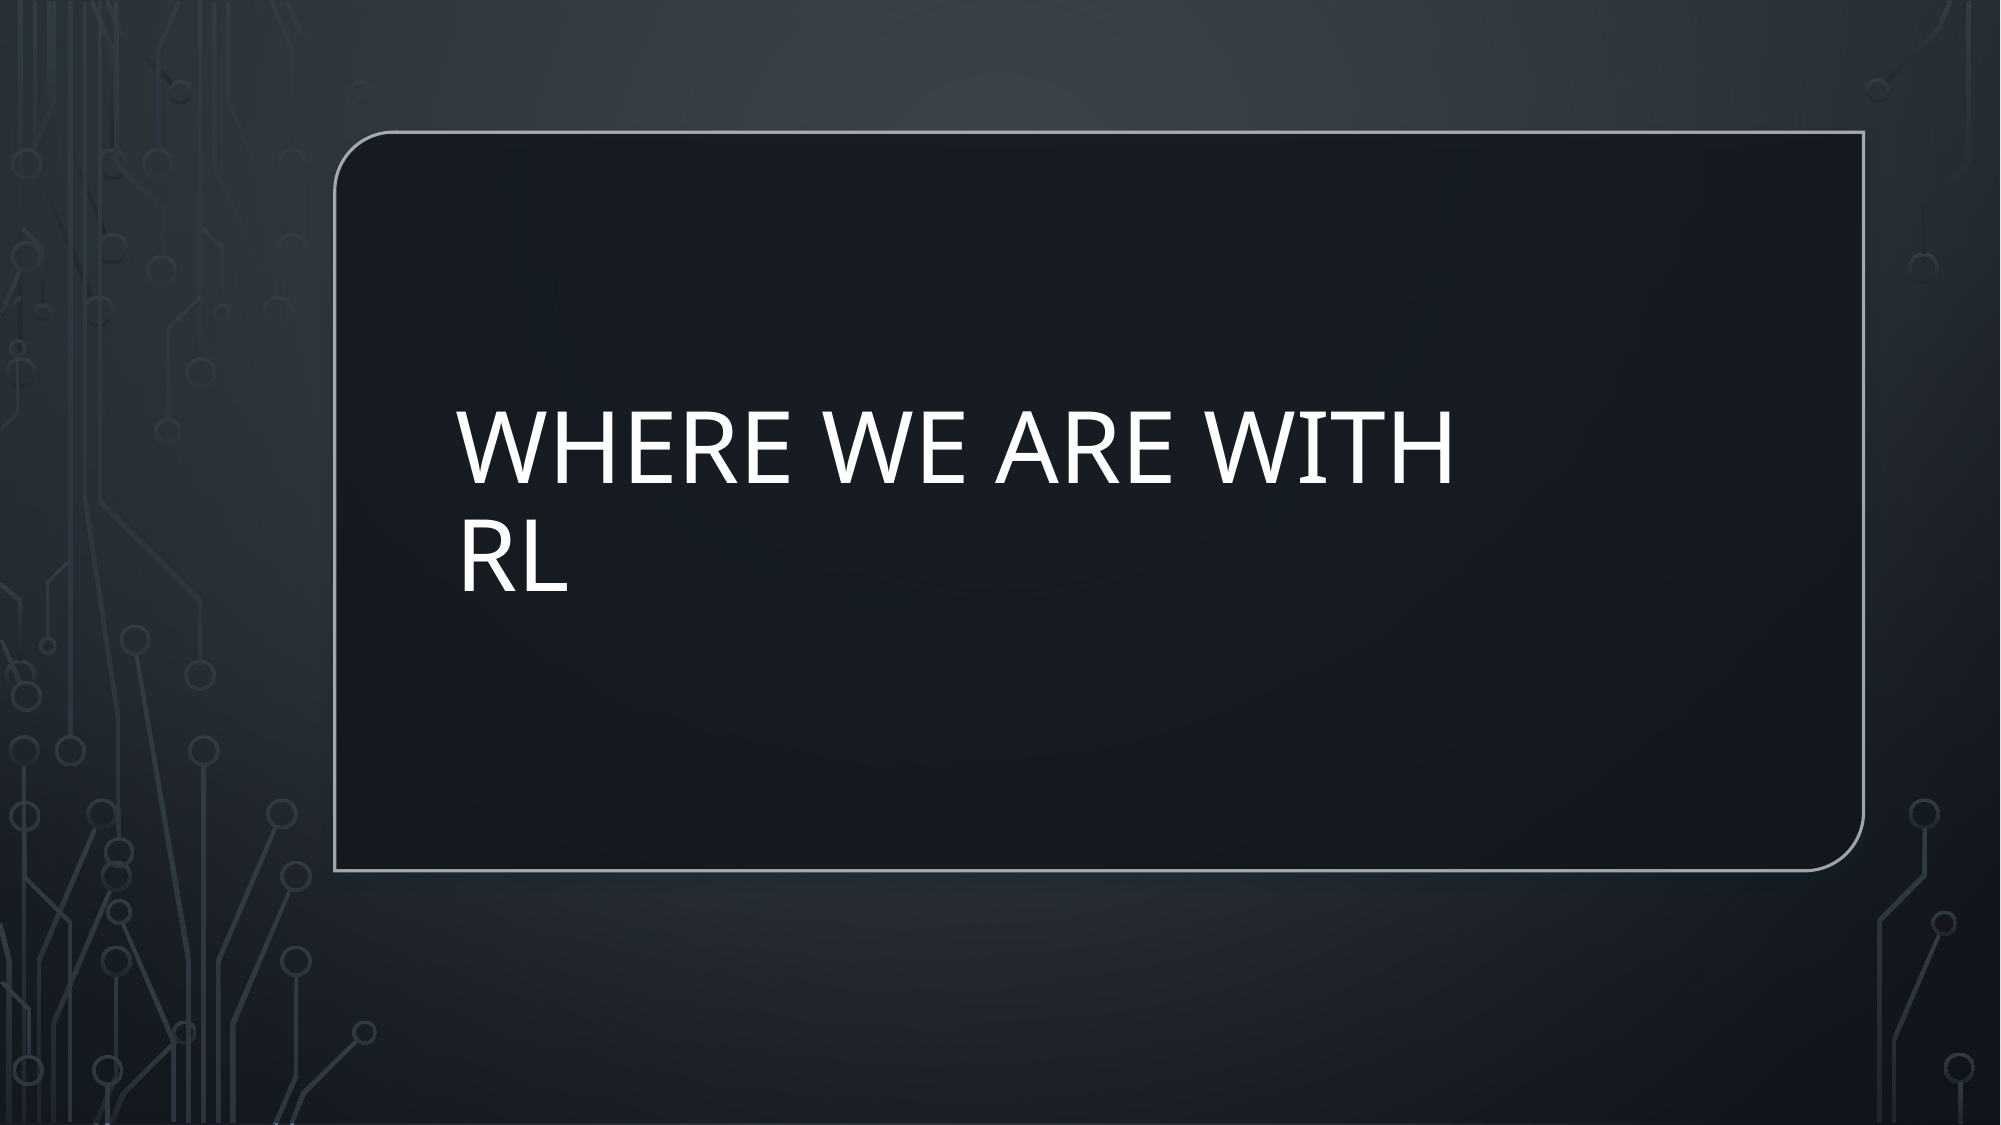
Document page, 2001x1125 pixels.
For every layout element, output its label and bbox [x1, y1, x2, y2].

picture [379, 0, 2000, 1125]
text_box [0, 0, 379, 1125]
